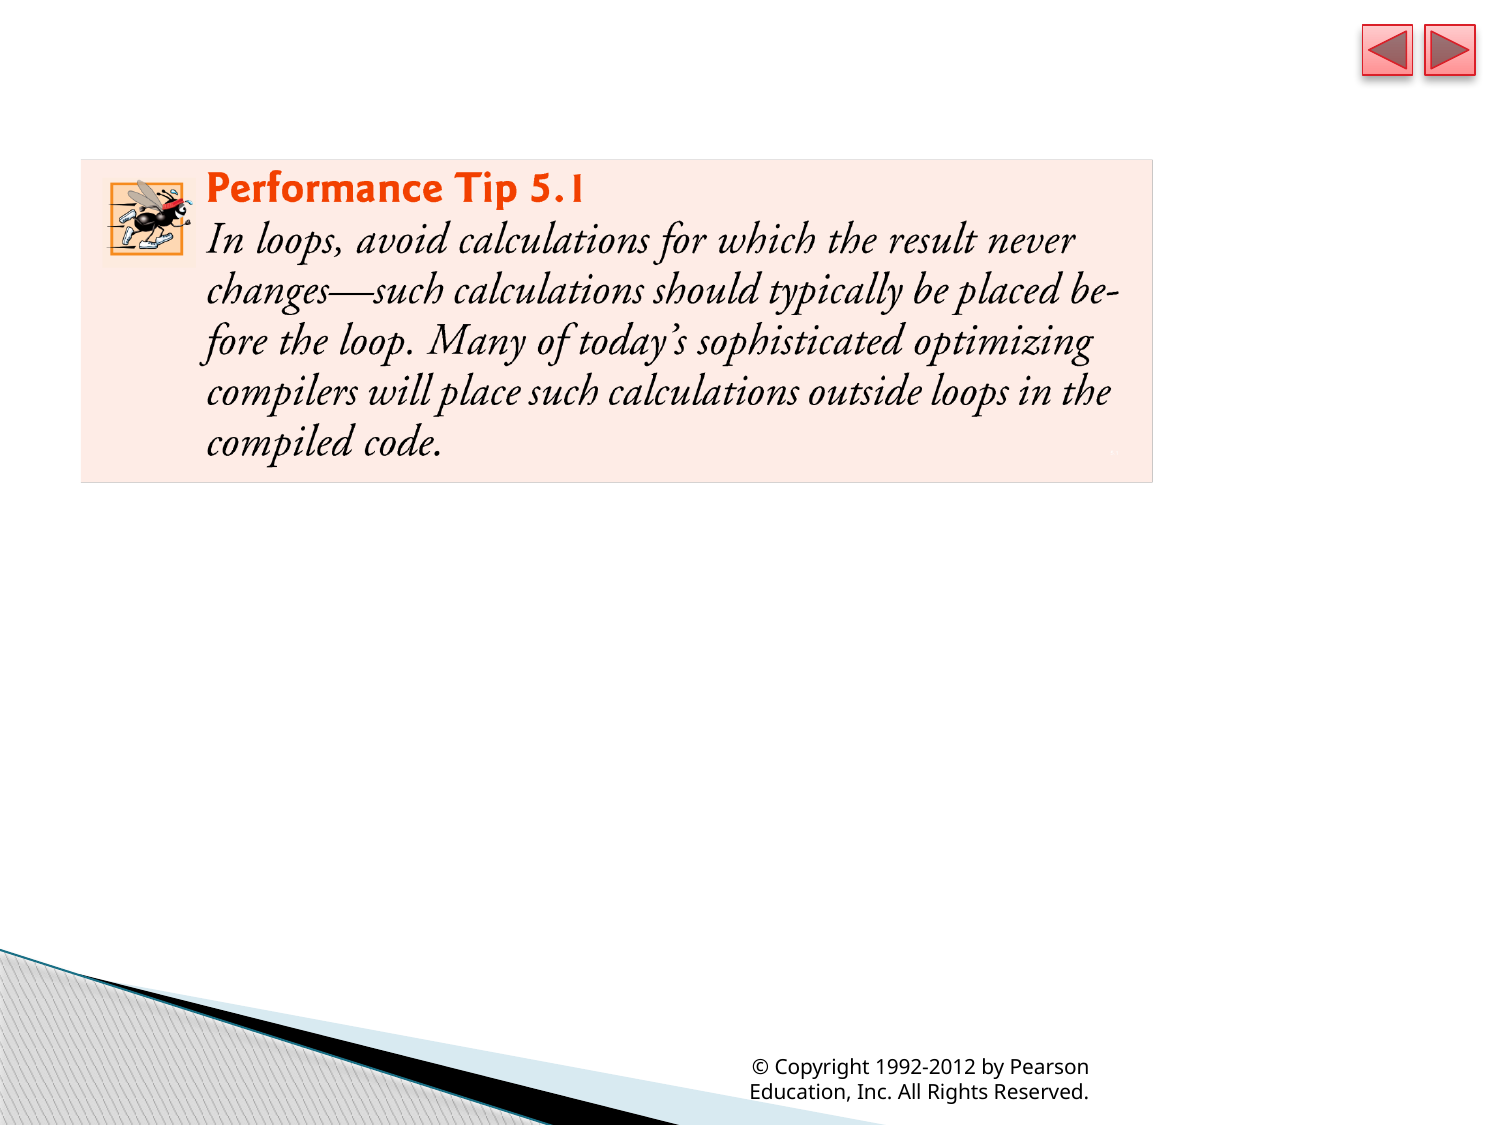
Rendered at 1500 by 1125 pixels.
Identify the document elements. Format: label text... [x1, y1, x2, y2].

footer © Copyright 1992-2012 by Pearson Education, Inc. All Rights Reserved. [650, 1051, 1105, 1112]
picture [0, 106, 1500, 1018]
